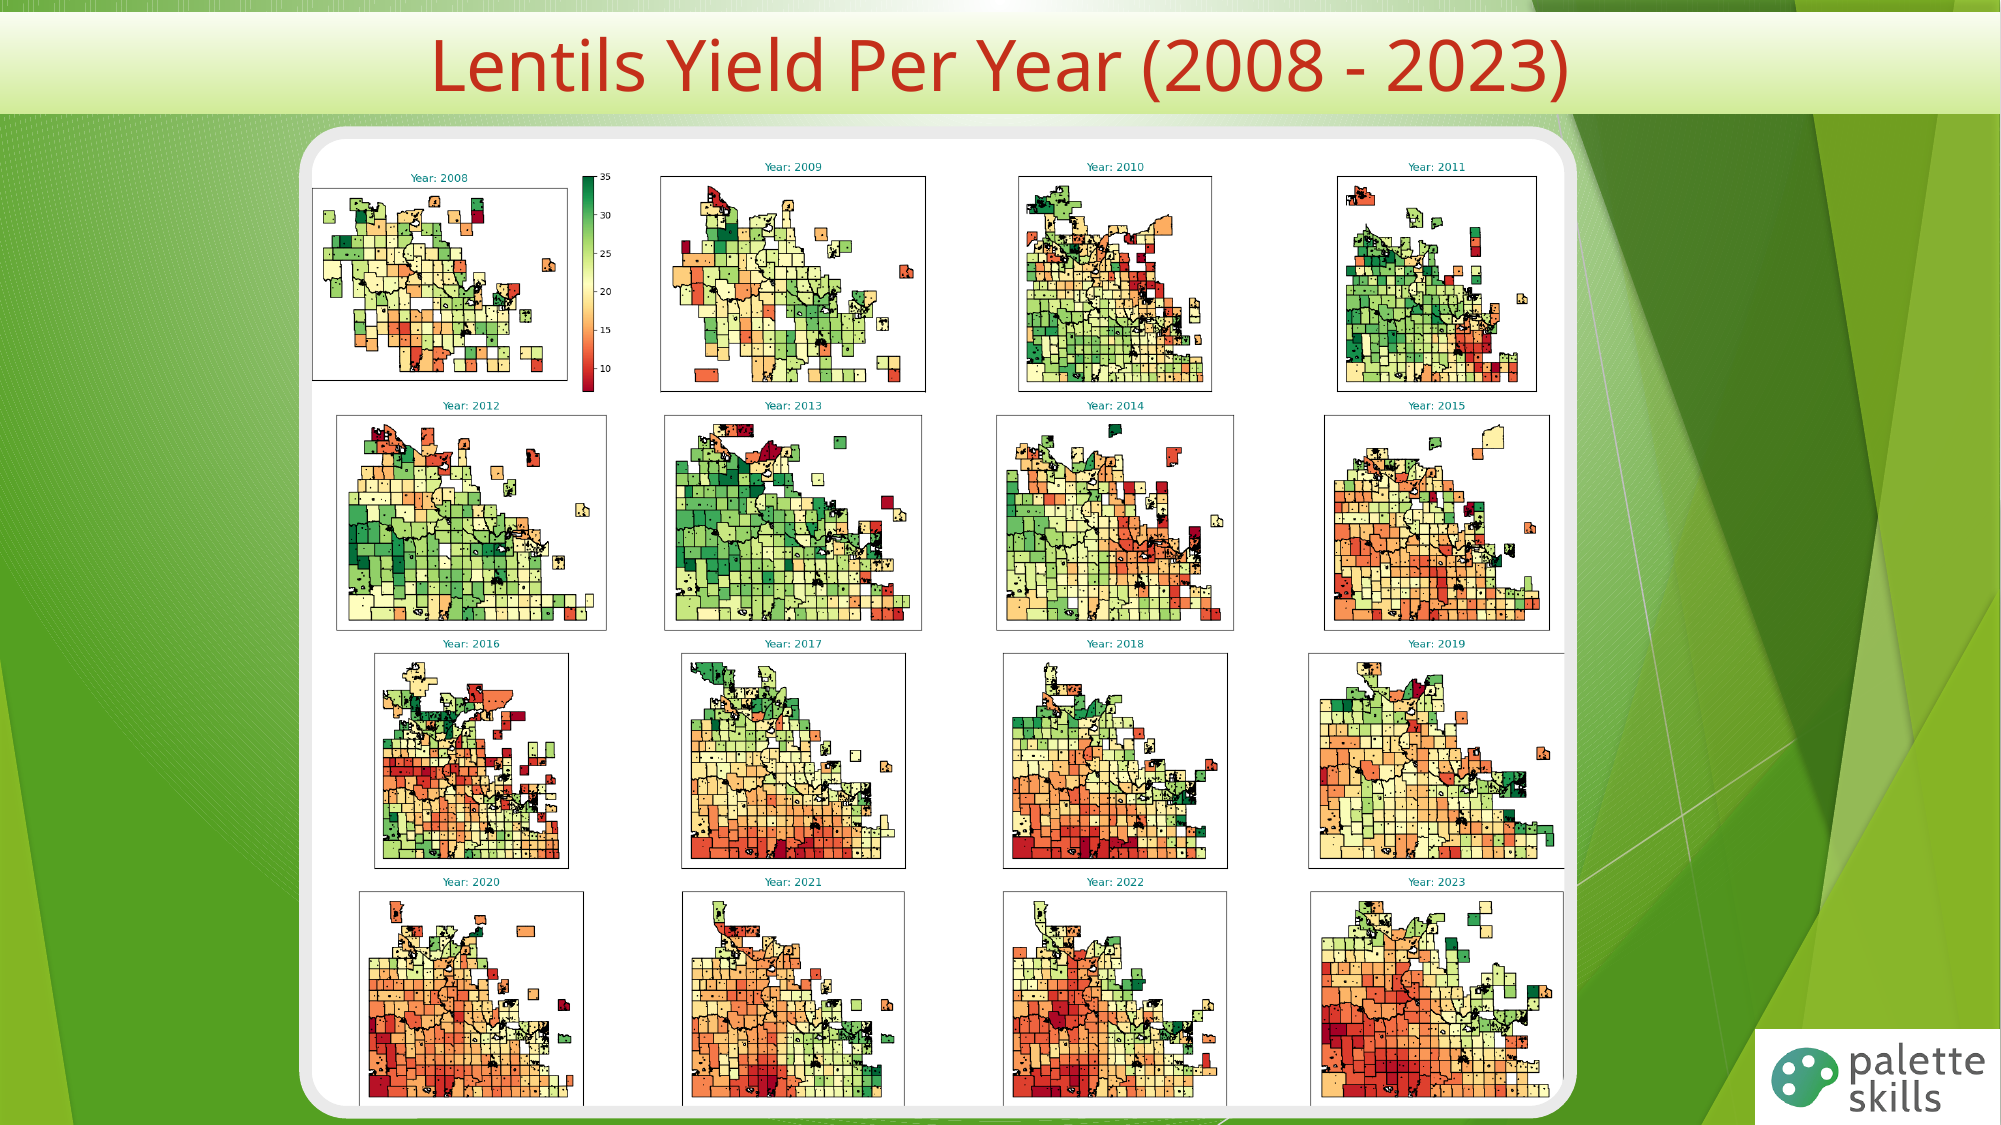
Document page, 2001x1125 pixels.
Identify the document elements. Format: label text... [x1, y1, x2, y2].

picture [304, 132, 1572, 1113]
title Lentils Yield Per Year (2008 - 2023) [0, 12, 2000, 114]
picture [1754, 1029, 2000, 1125]
